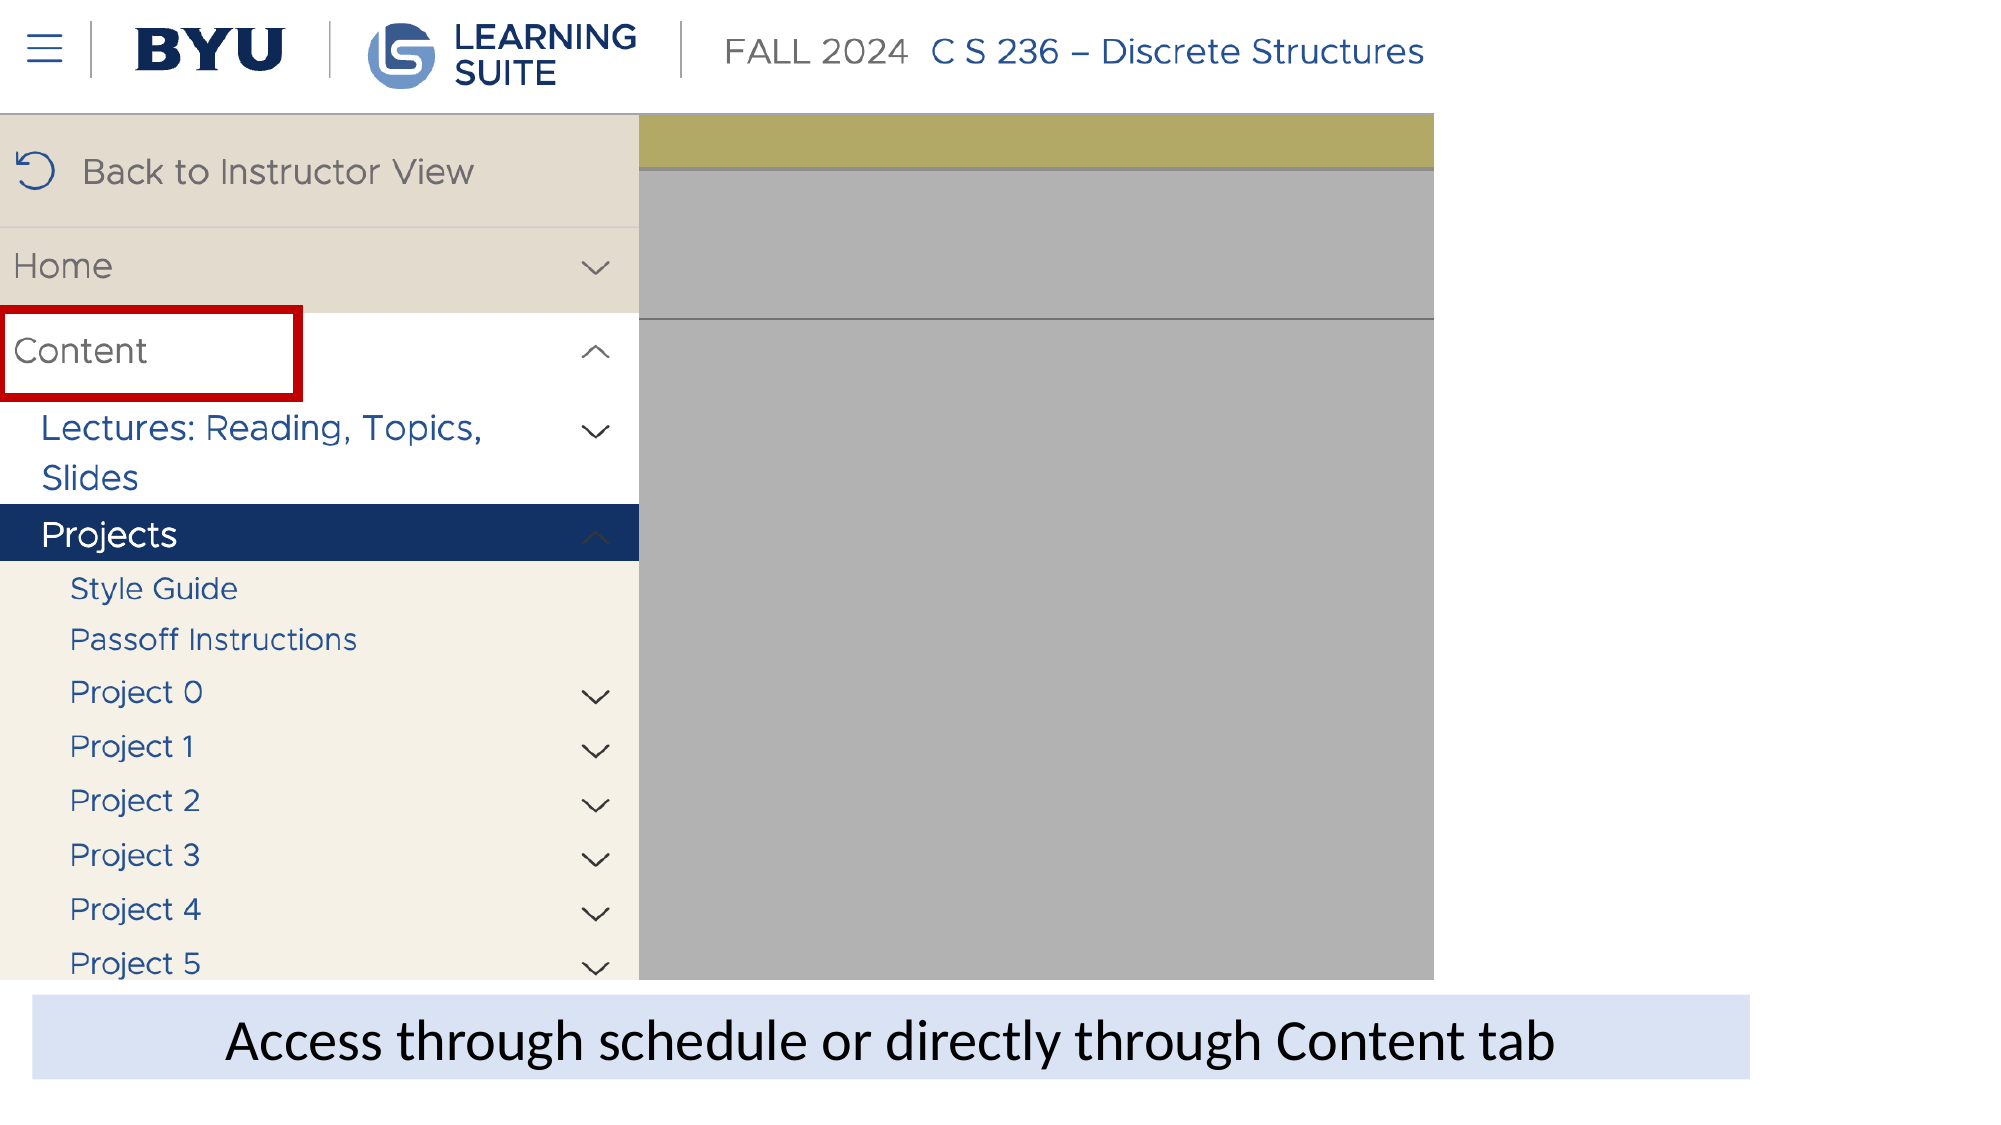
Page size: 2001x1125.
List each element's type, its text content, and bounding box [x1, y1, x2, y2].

text_box Access through schedule or directly through Content tab [32, 994, 1750, 1080]
picture [0, 0, 1434, 980]
